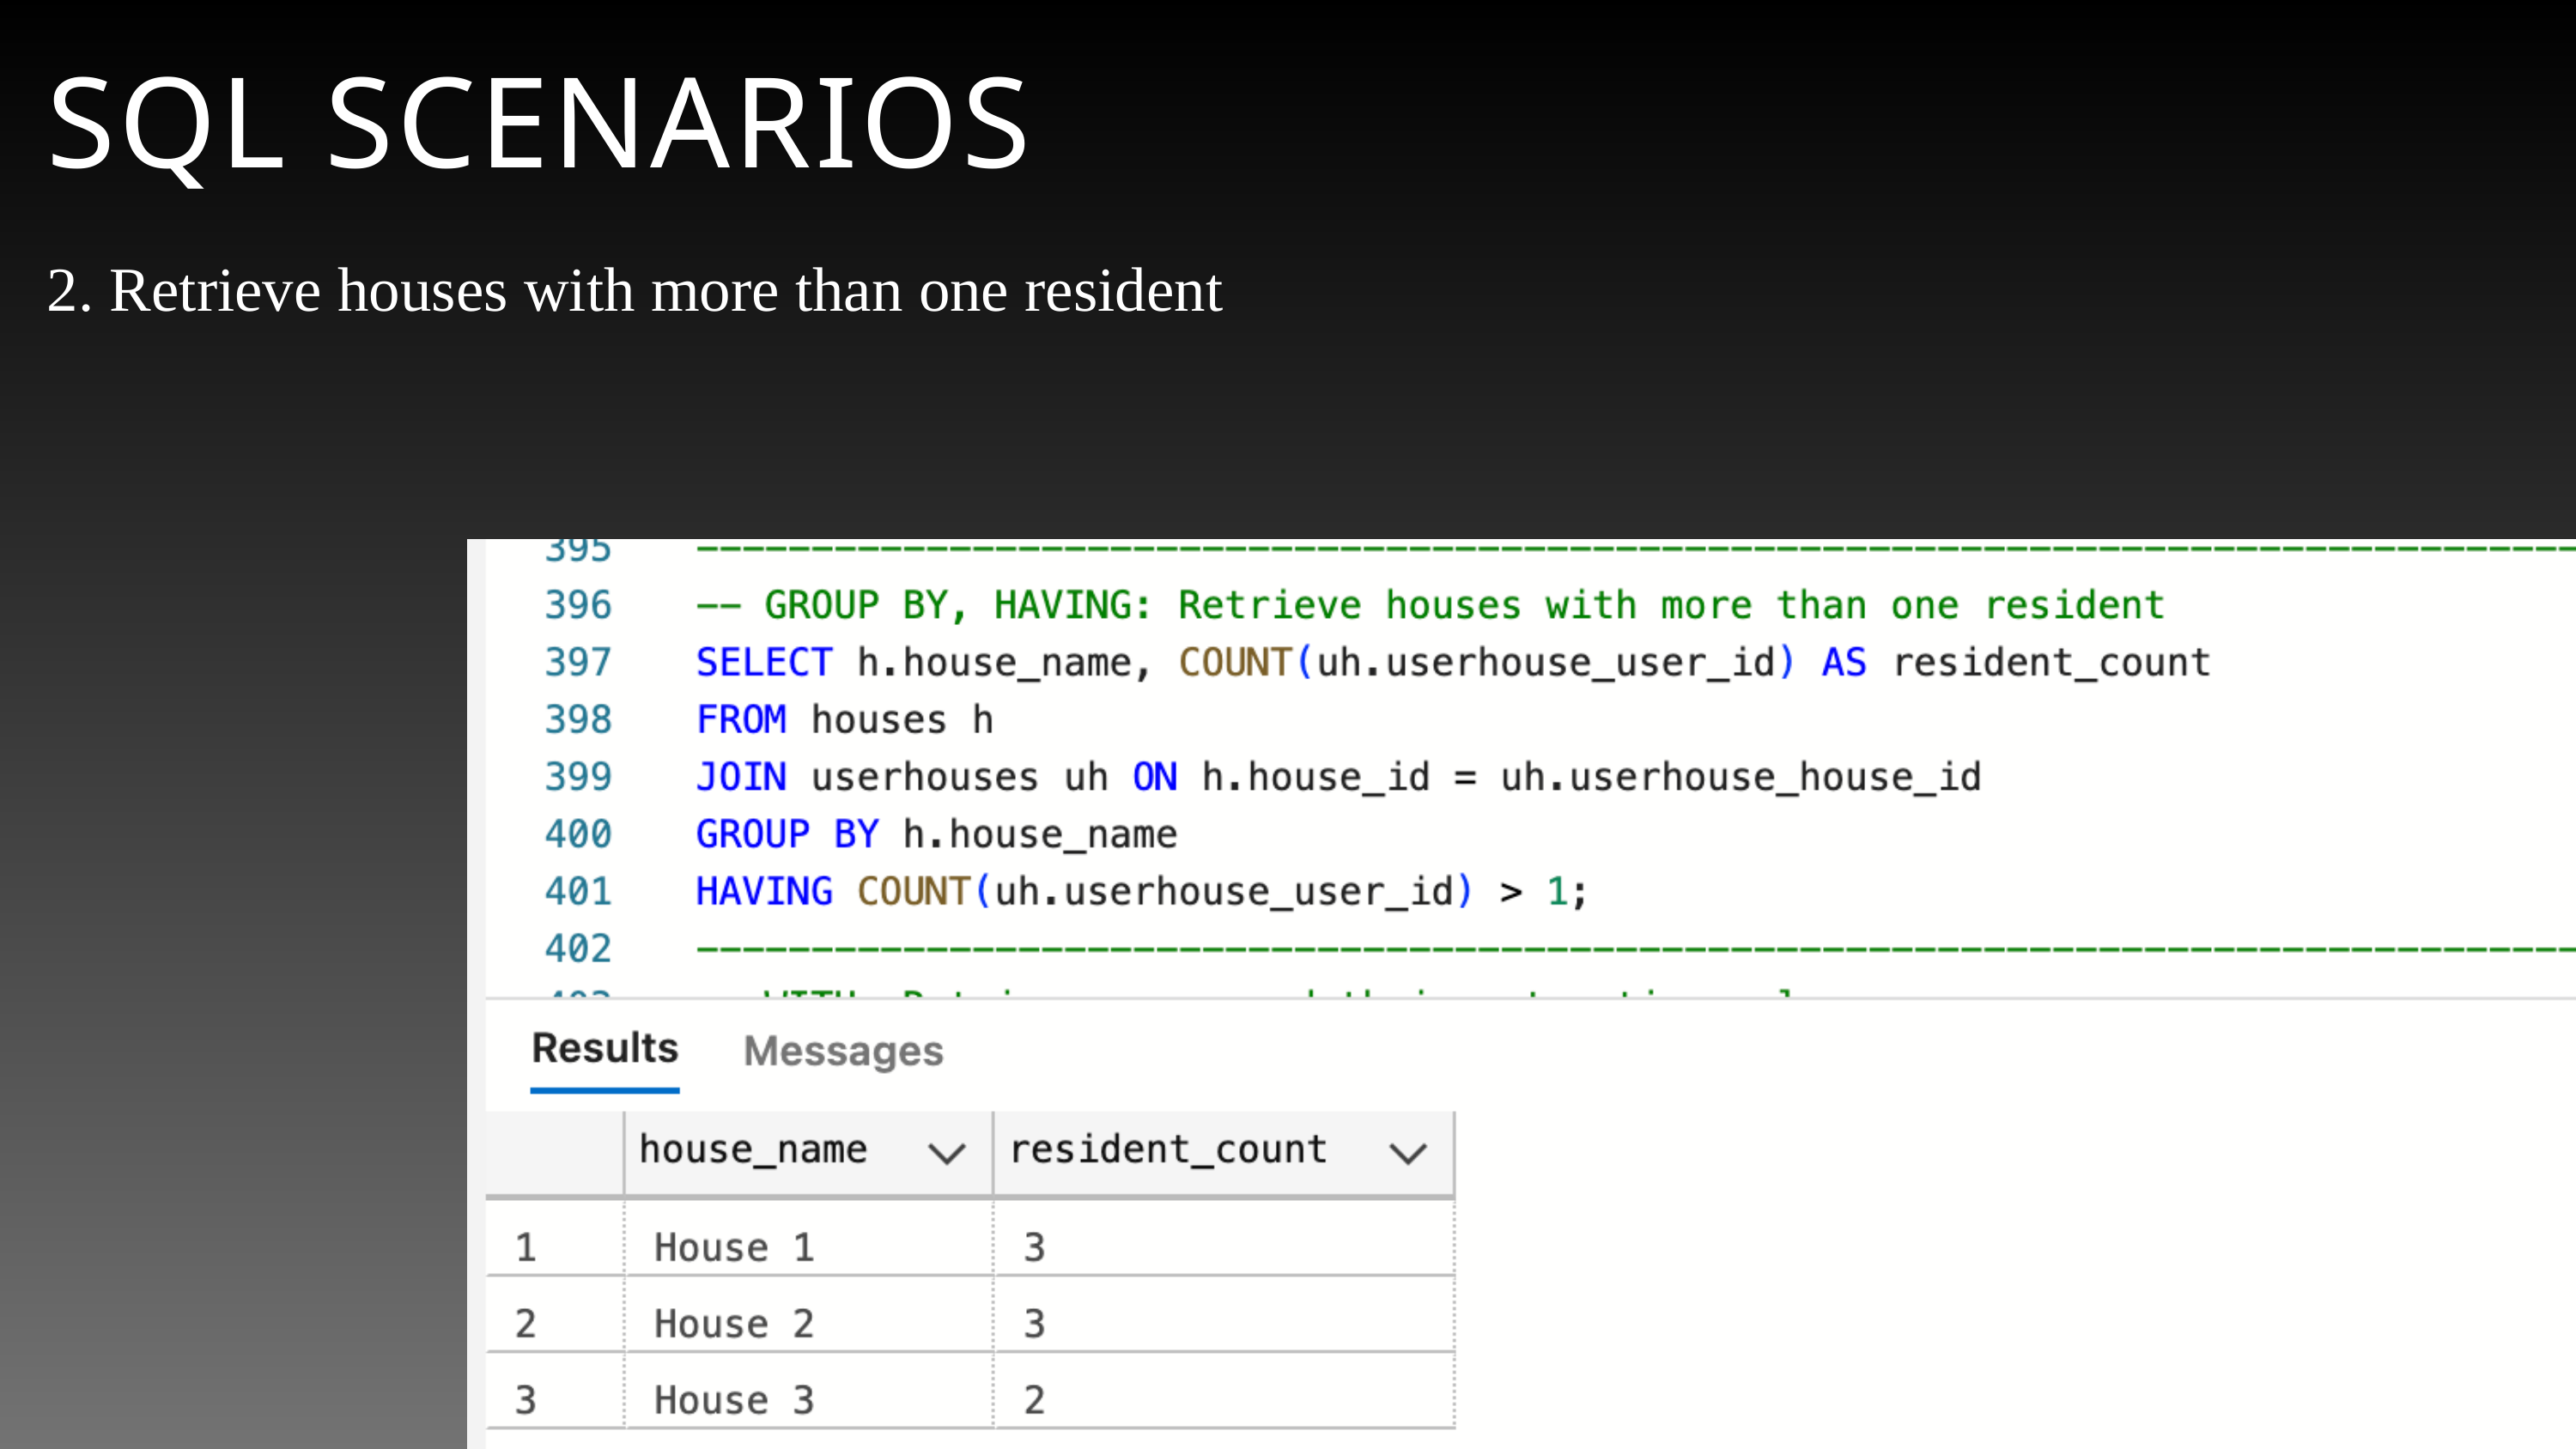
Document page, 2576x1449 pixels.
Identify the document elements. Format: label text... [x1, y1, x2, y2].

text_box SQL SCENARIOS [46, 29, 2095, 193]
text_box [467, 539, 2576, 1449]
text_box 2. Retrieve houses with more than one resident [46, 236, 2392, 324]
